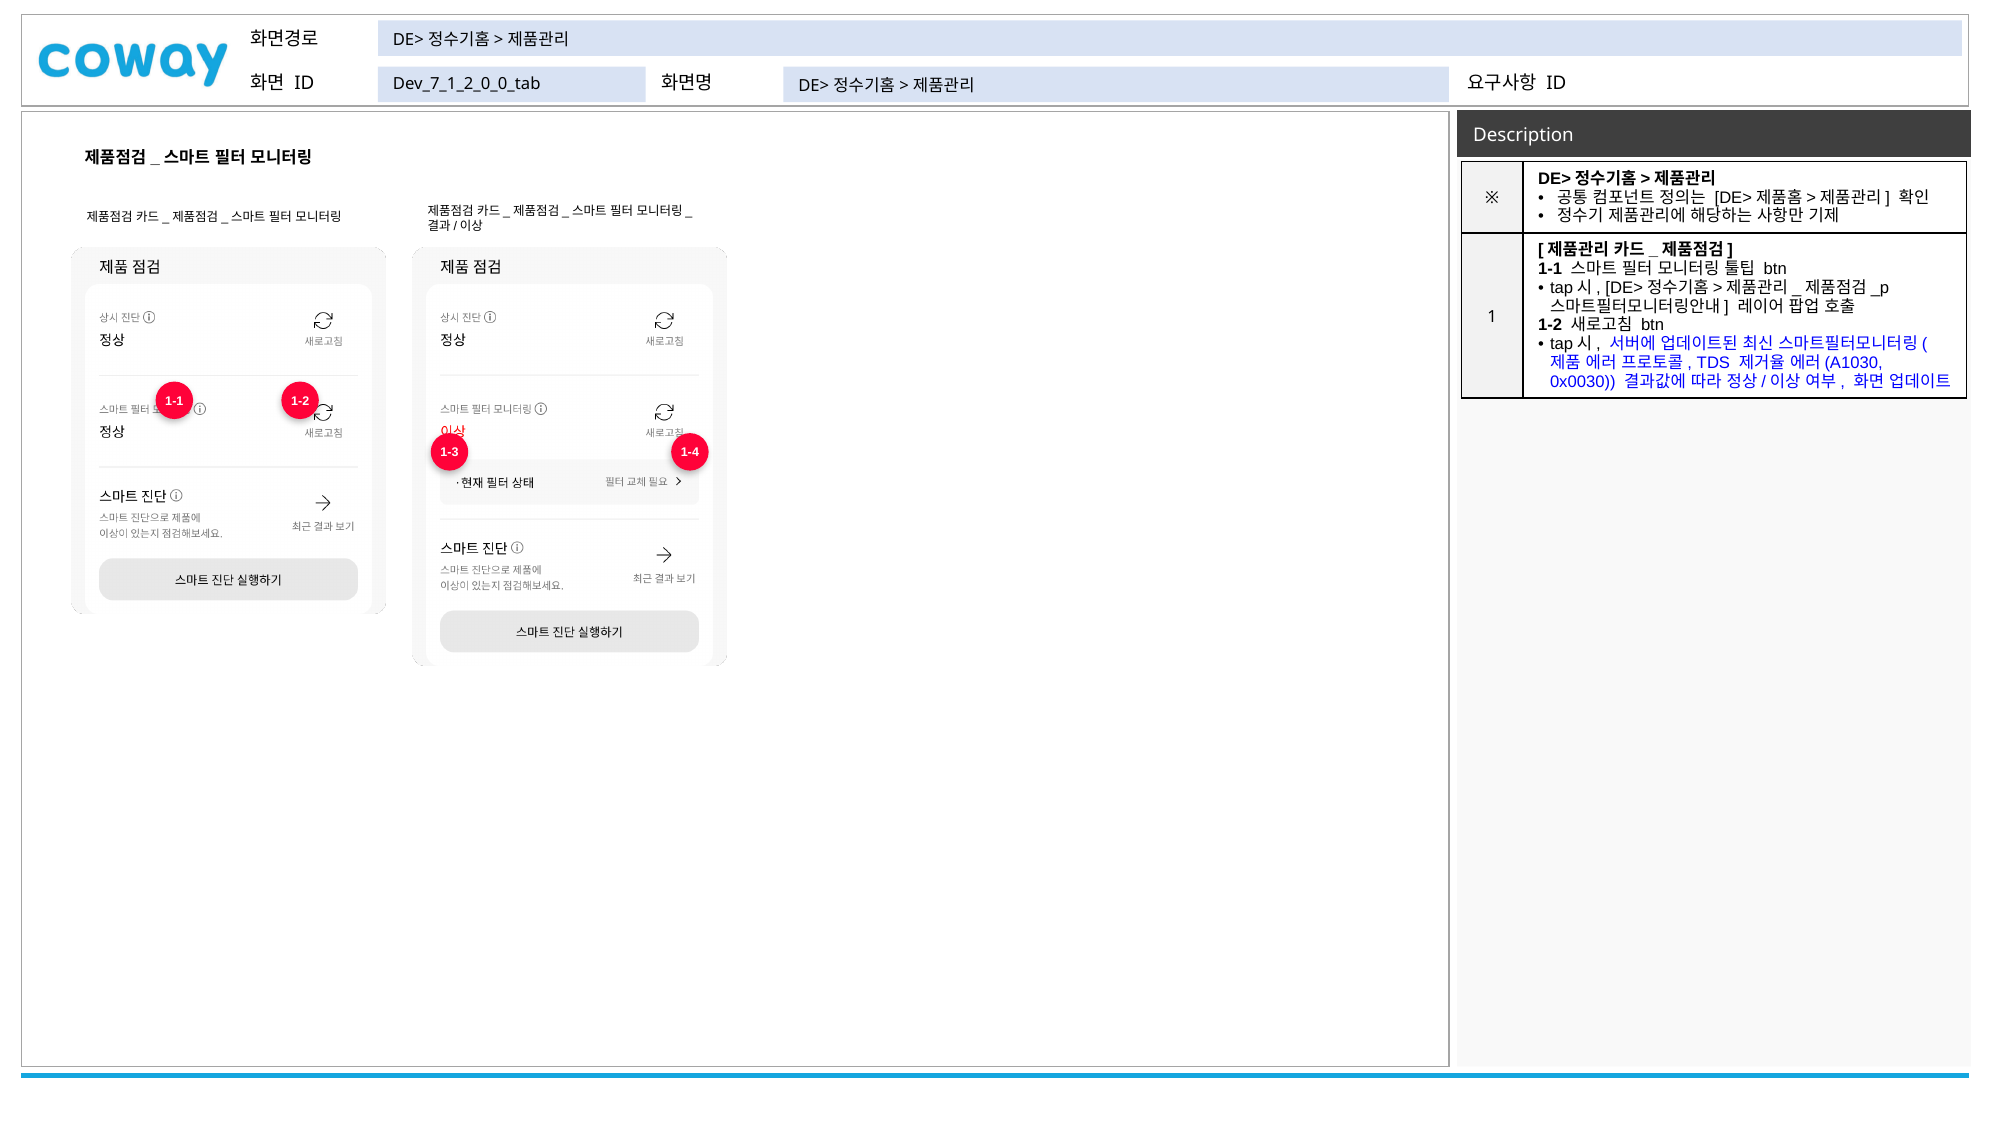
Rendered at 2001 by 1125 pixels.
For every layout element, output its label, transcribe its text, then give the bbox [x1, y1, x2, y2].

table_header ※ [1462, 162, 1522, 232]
table_cell 1 [1462, 234, 1522, 397]
text_box 제품점검_스마트 필터 모니터링 [69, 138, 441, 174]
picture [412, 247, 727, 666]
list DE>정수기홈>제품관리 [783, 66, 1449, 103]
list Dev_7_1_2_0_0_tab [377, 66, 646, 103]
picture [71, 247, 386, 614]
table_cell [제품관리 카드_제품점검] 1-1 스마트 필터 모니터링 툴팁 btn tap시, [DE>정수기홈>제품관리_제품점검_p스마트필터모니터링안내] 레이어 팝업 호출 1-2 새로고침 btn tap시, 서버에 업데이트된 최신 스마트필터모니터링(제품 에러 프로토콜, TDS 제거율 에러(A1030, 0x0030)) 결과값에 따라 정상/이상 여부, 화면 업데이트 [1524, 234, 1966, 397]
list DE>정수기홈>제품관리 [378, 20, 1962, 56]
text_box 제품점검 카드_제품점검_스마트 필터 모니터링_결과/이상 [412, 195, 723, 241]
text_box 제품점검 카드_제품점검_스마트 필터 모니터링 [71, 201, 382, 232]
picture [34, 38, 232, 92]
table_header DE>정수기홈>제품관리 • 공통 컴포넌트 정의는 [DE>제품홈>제품관리] 확인 • 정수기 제품관리에 해당하는 사항만 기제 [1524, 162, 1966, 232]
